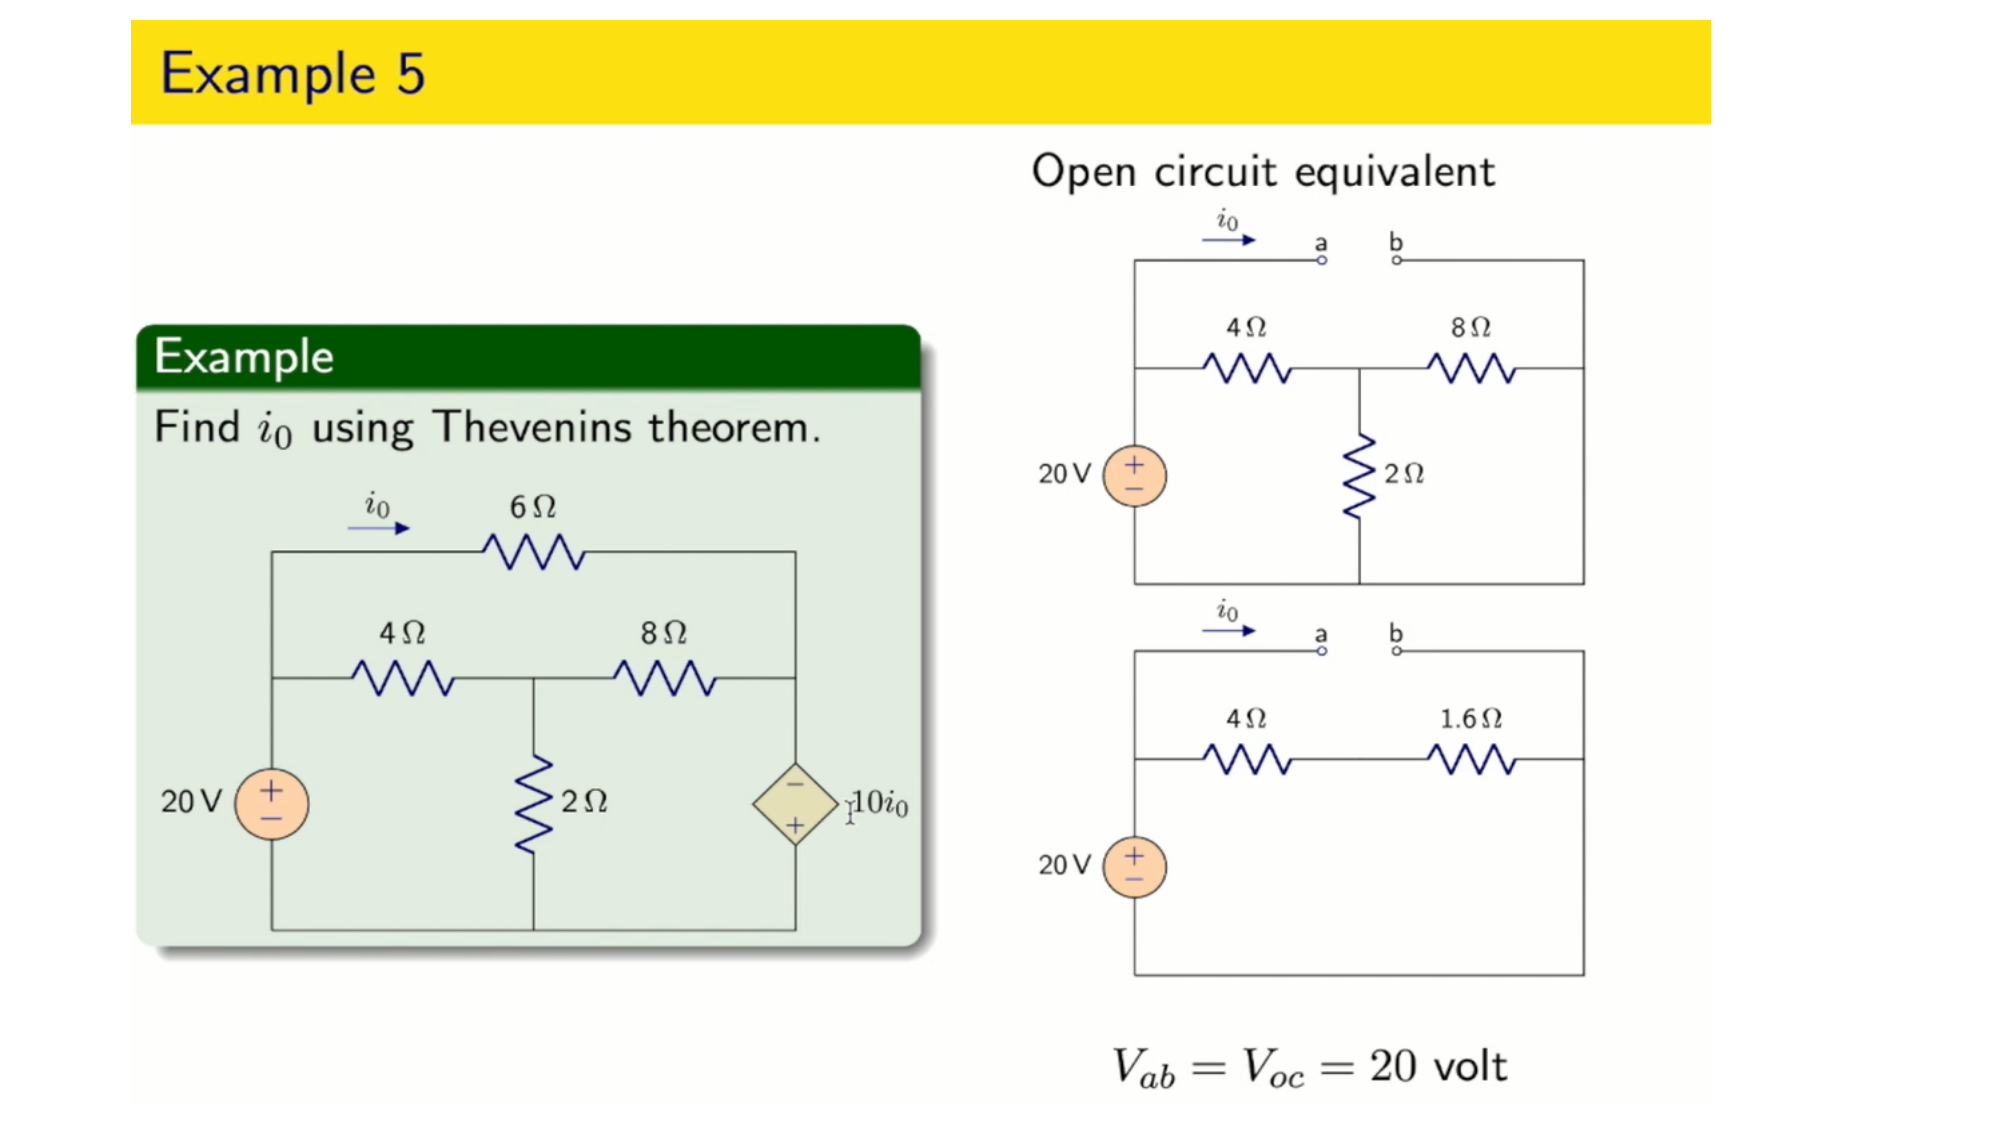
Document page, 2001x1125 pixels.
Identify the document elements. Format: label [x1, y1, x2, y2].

picture [131, 20, 1711, 1105]
